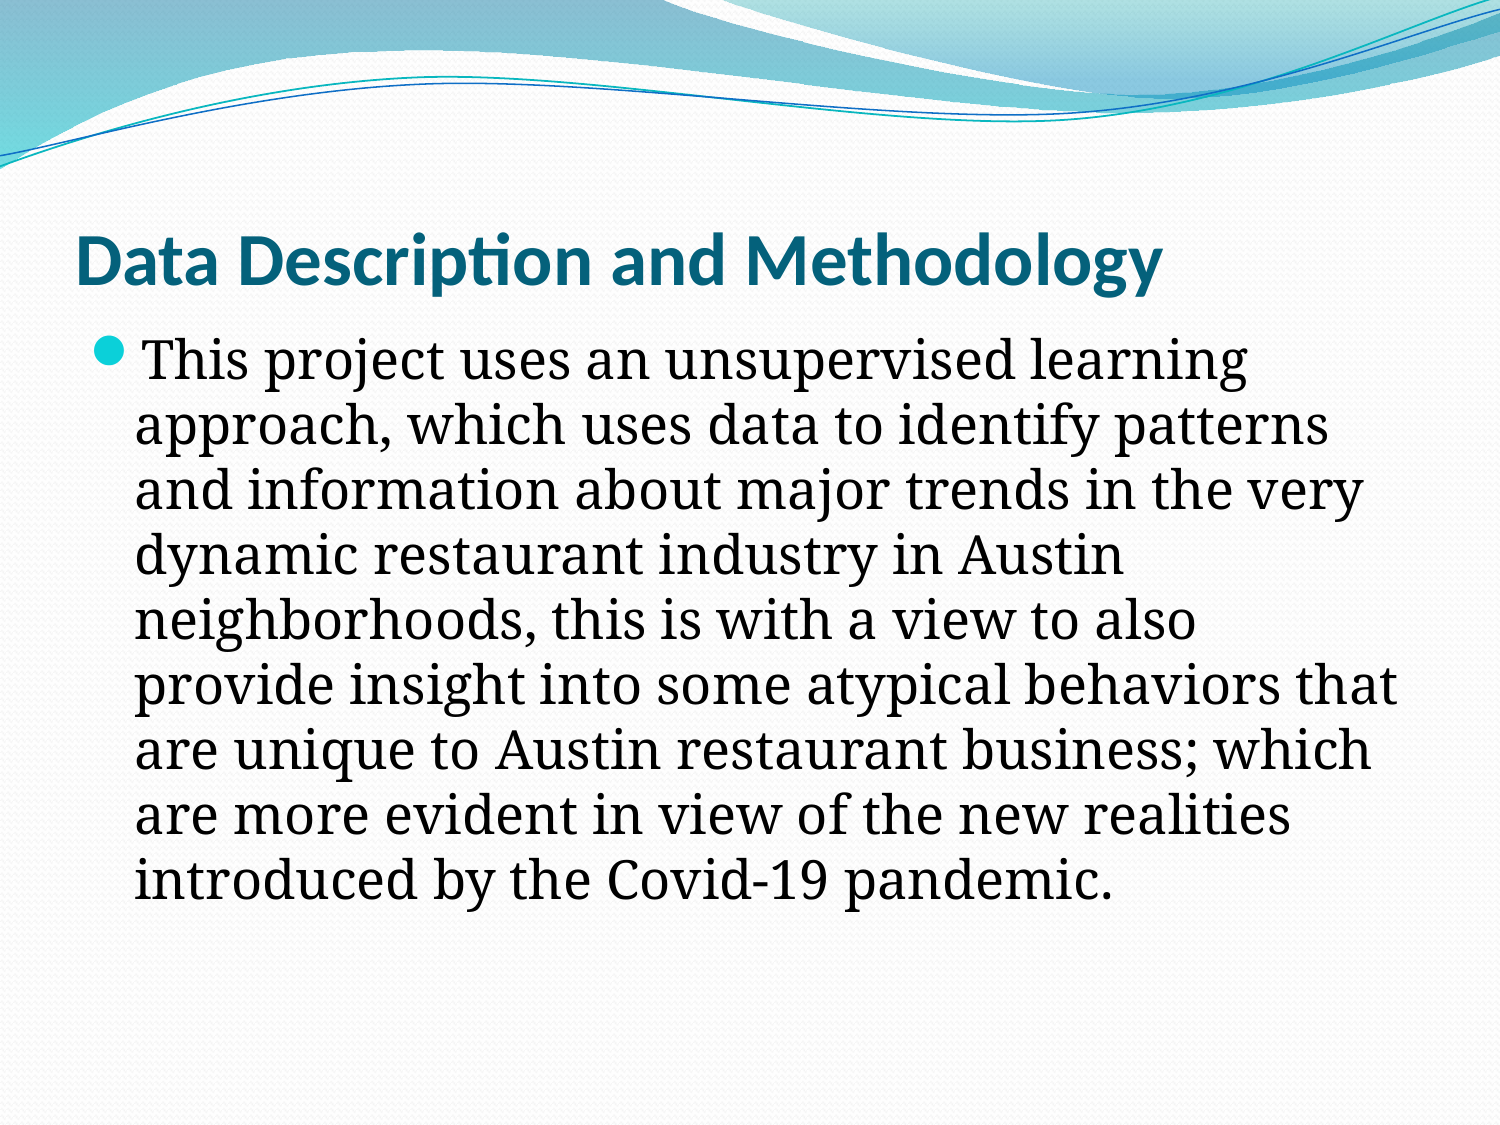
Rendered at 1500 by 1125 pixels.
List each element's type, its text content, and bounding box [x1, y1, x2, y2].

list This project uses an unsupervised learning approach, which uses data to identify patterns and information about major trends in the very dynamic restaurant industry in Austin neighborhoods, this is with a view to also provide insight into some atypical behaviors that are unique to Austin restaurant business; which are more evident in view of the new realities introduced by the Covid-19 pandemic. [75, 317, 1425, 1038]
title Data Description and Methodology [75, 112, 1425, 300]
